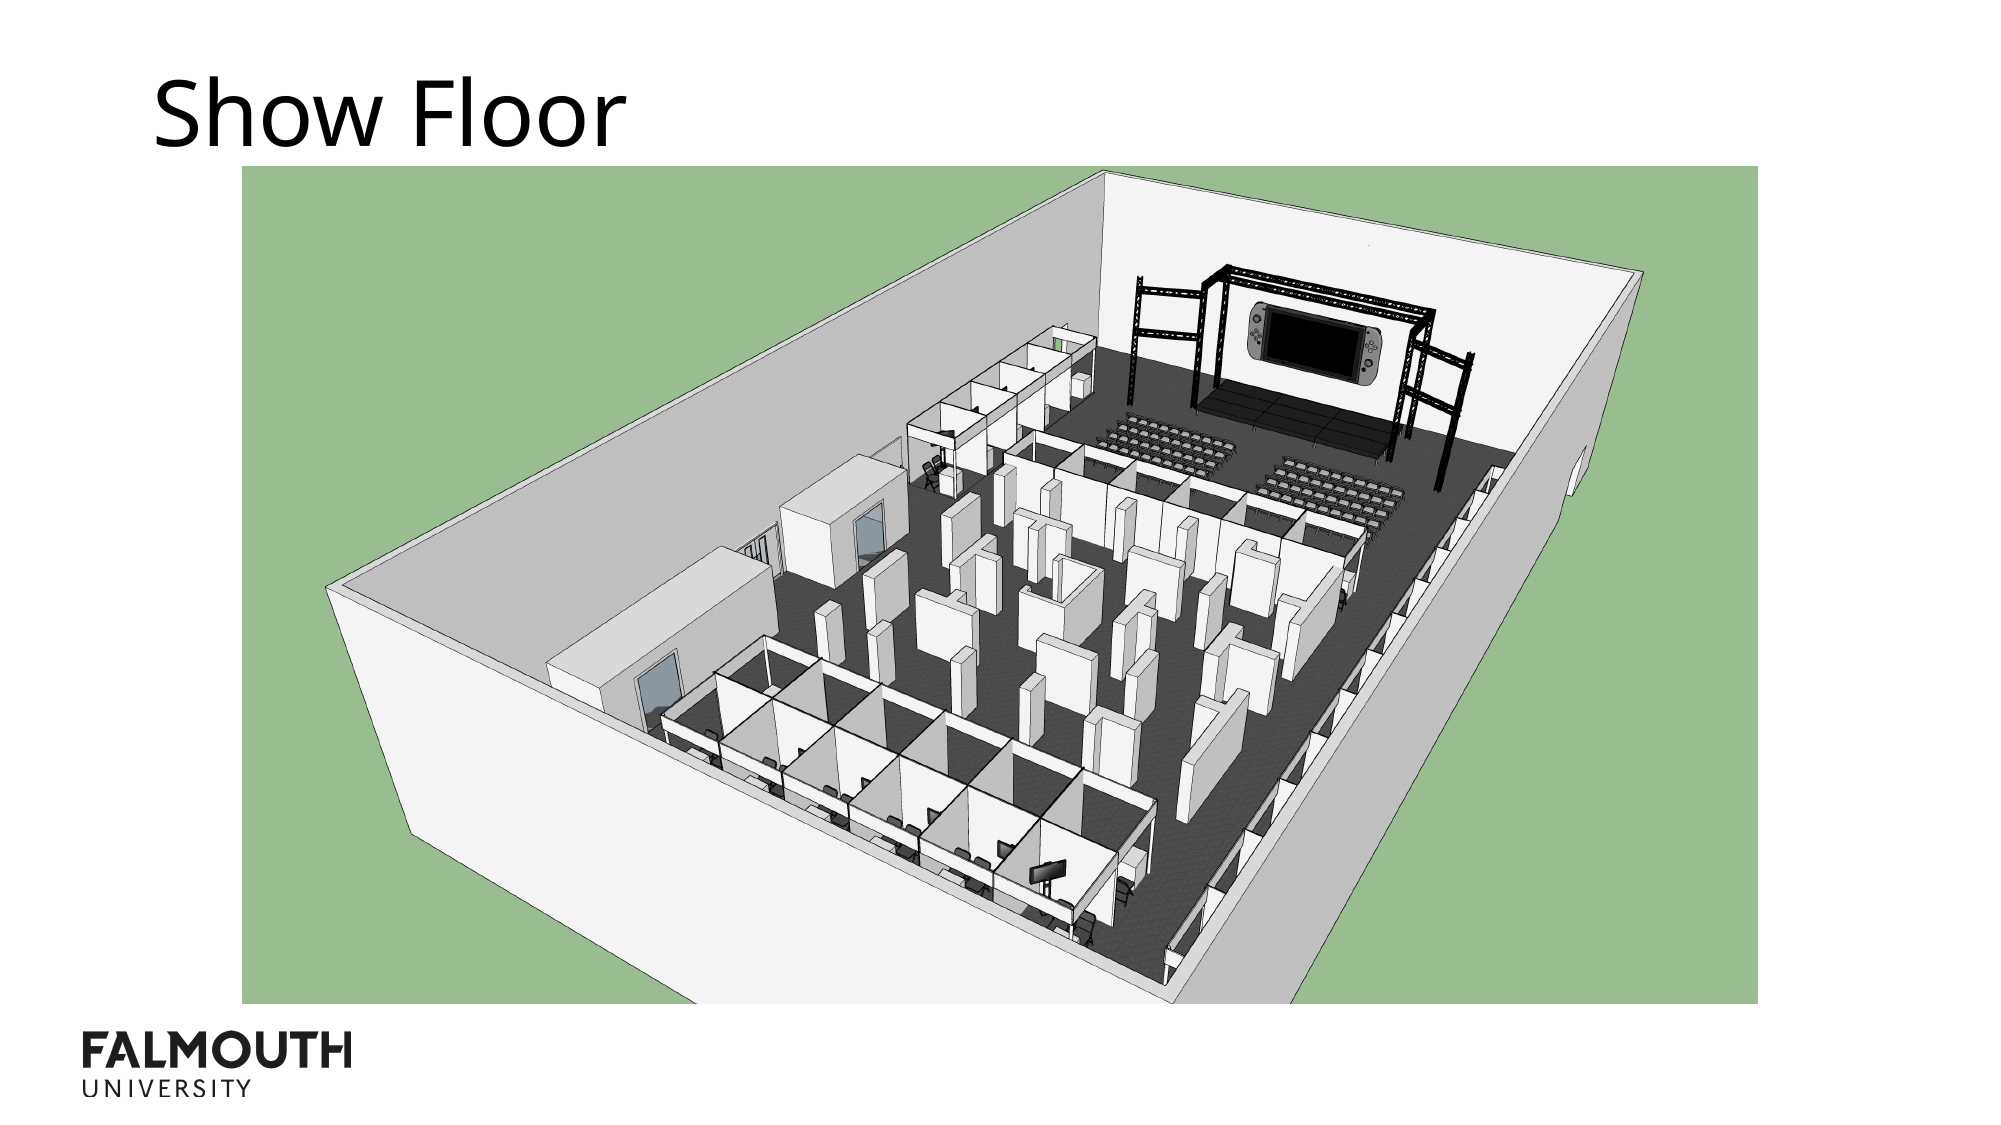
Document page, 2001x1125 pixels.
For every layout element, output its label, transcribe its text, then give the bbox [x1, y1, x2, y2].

picture [242, 166, 1758, 1005]
text_box Show Floor [137, 59, 1863, 278]
